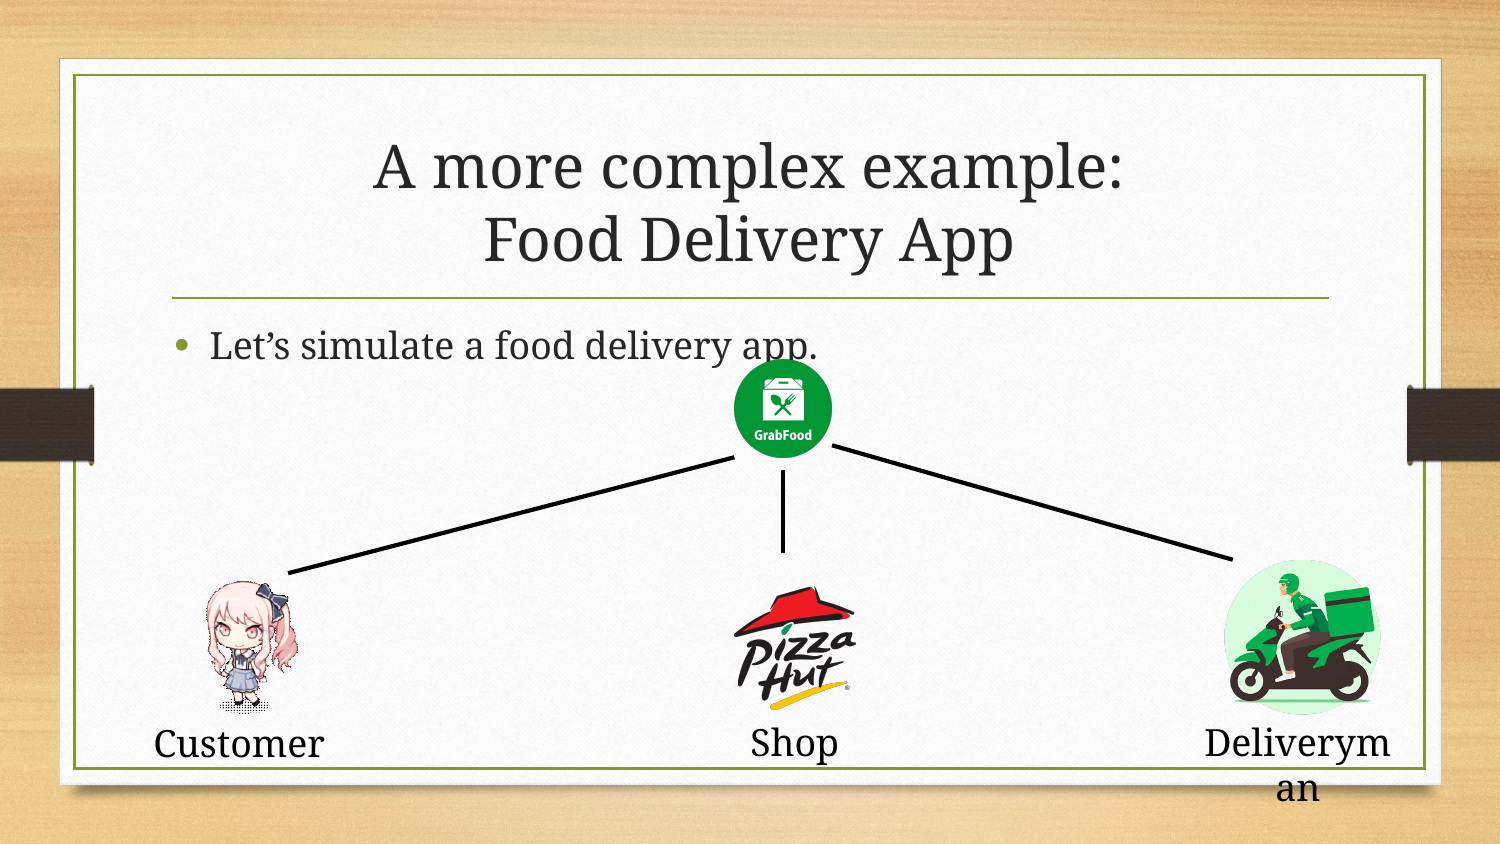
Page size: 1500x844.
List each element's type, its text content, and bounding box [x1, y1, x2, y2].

list Let’s simulate a food delivery app. [159, 314, 1341, 552]
picture [0, 0, 1500, 844]
text_box Deliveryman [1183, 711, 1413, 817]
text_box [831, 445, 1234, 560]
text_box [287, 456, 735, 574]
text_box Customer [125, 712, 354, 772]
title A more complex example: Food Delivery App [159, 120, 1341, 282]
list Let’s simulate a food delivery app. [354, 458, 1204, 723]
text_box Shop [680, 711, 910, 772]
